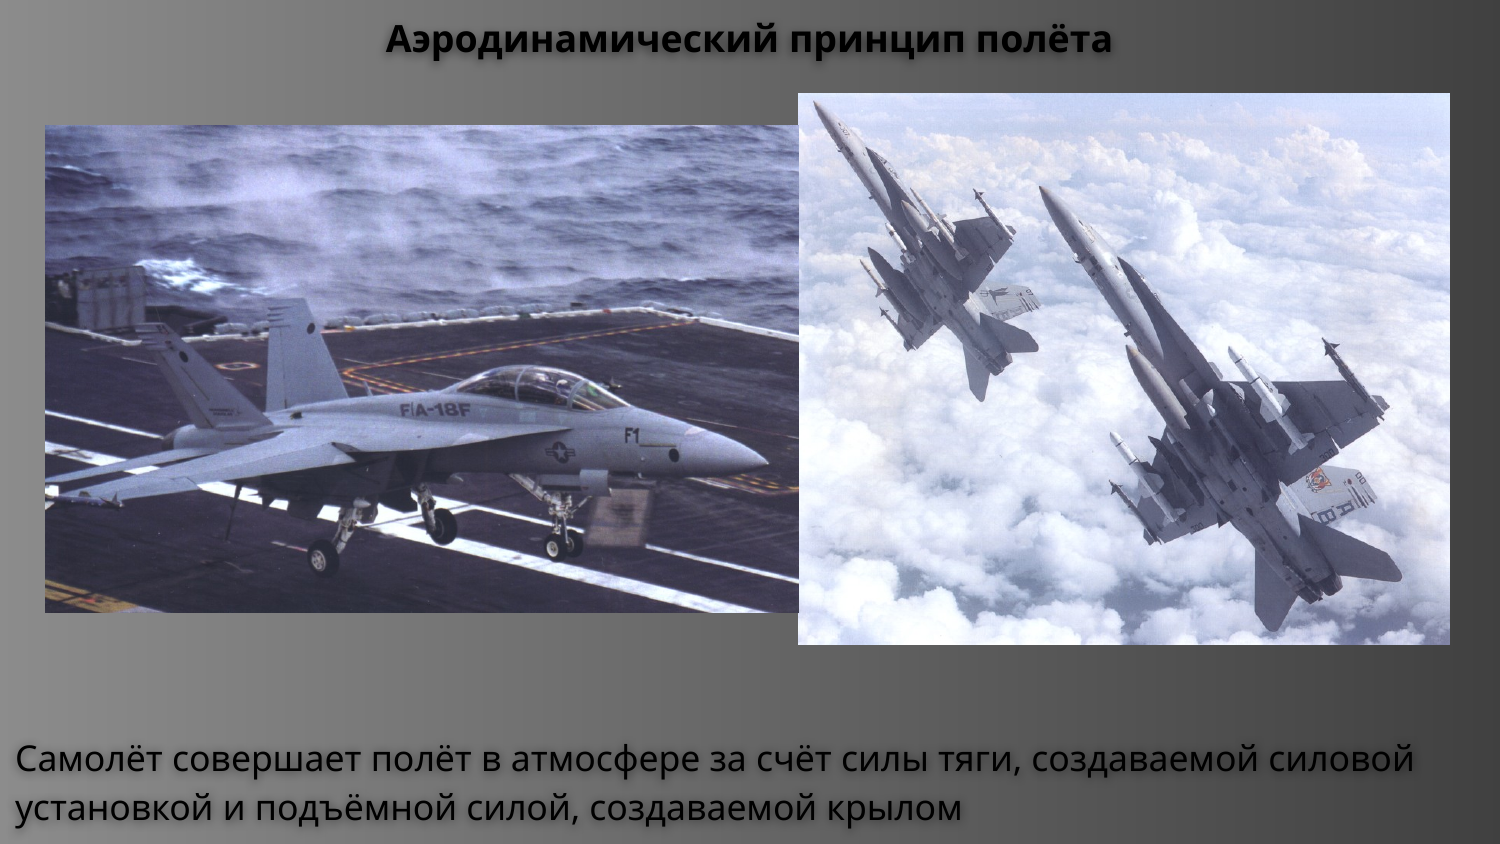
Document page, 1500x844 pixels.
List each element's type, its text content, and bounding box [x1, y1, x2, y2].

list Самолёт совершает полёт в атмосфере за счёт силы тяги, создаваемой силовой установкой и подъёмной силой, создаваемой крылом [0, 714, 1500, 844]
title Аэродинамический принцип полёта [0, 0, 1500, 94]
picture [45, 93, 1451, 645]
